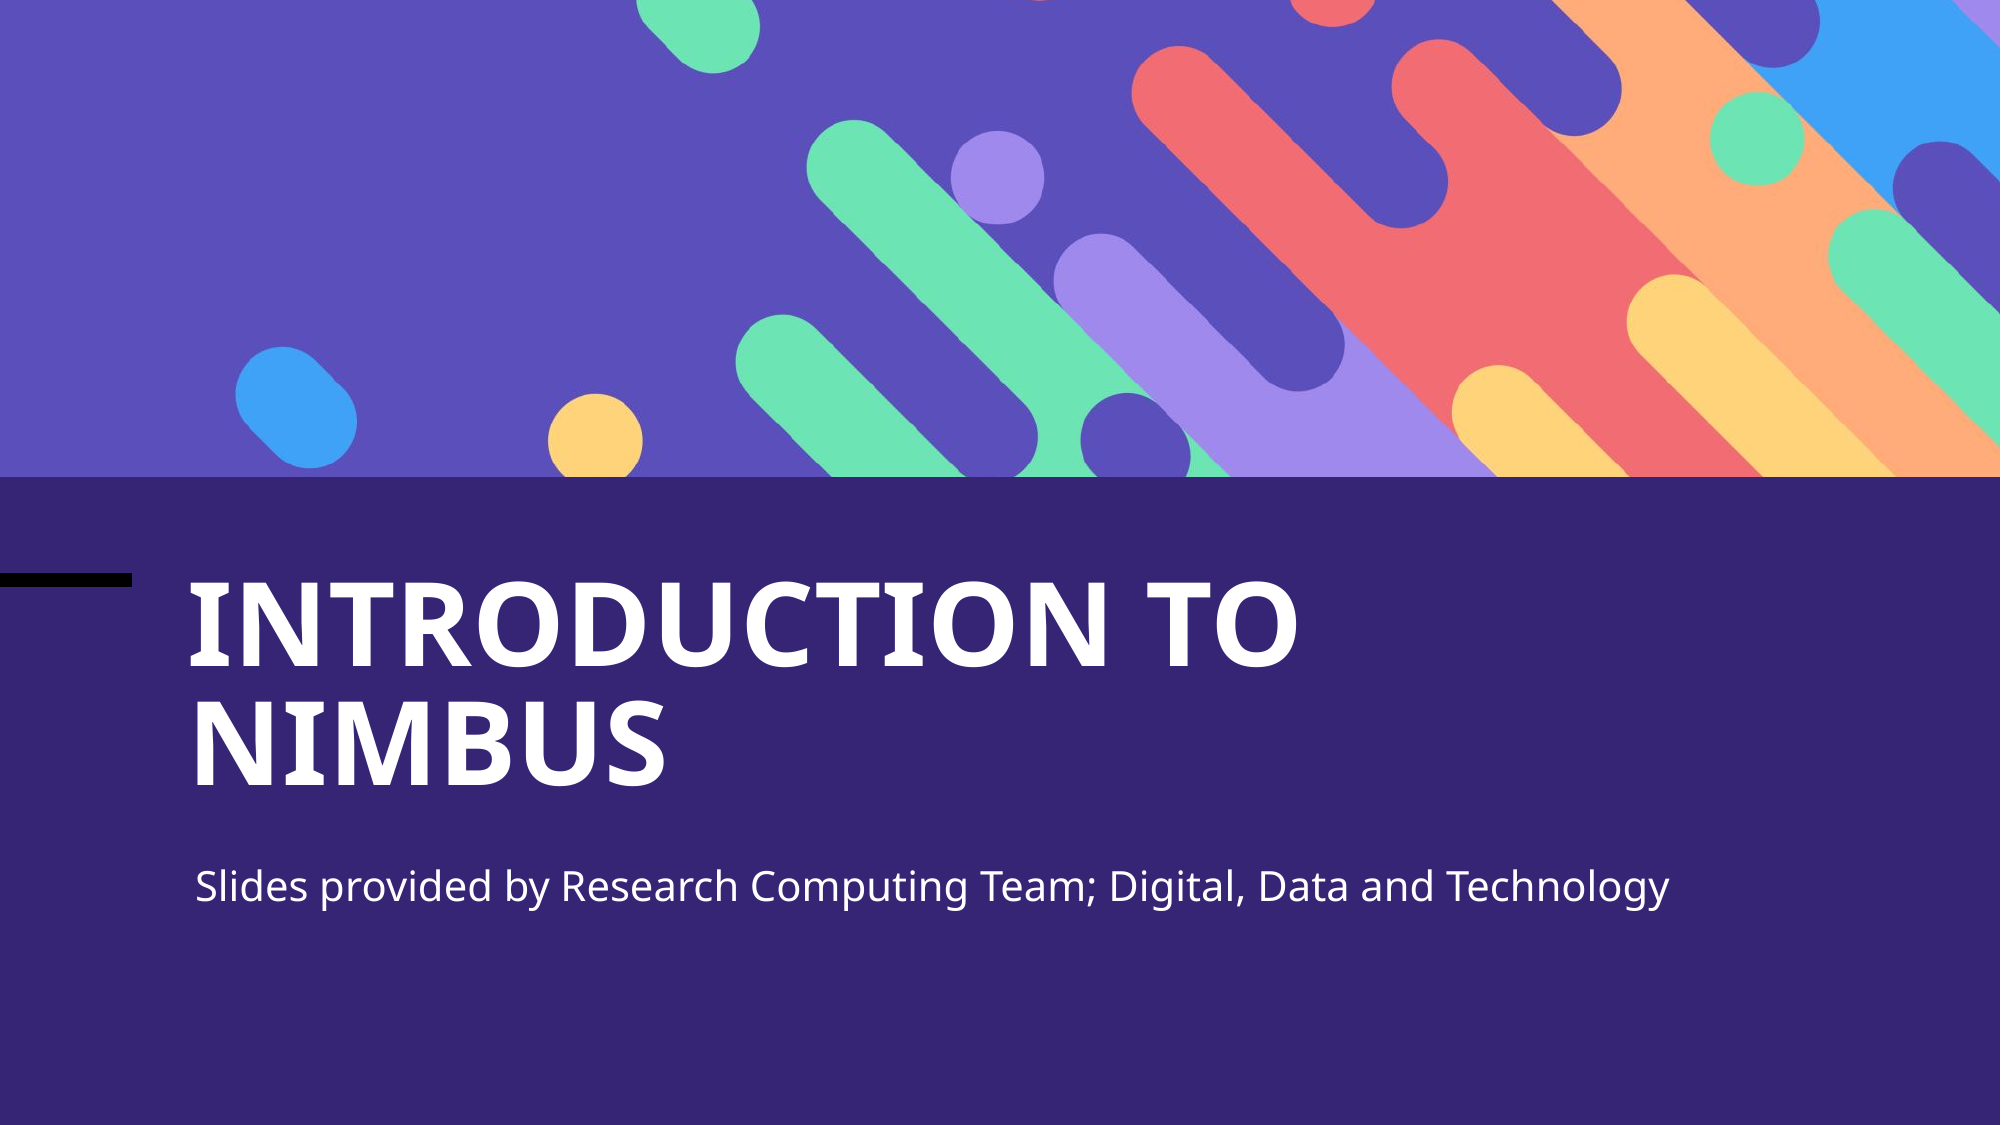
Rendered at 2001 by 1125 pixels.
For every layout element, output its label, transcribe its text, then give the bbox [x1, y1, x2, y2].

picture [0, 0, 2000, 477]
text_box [0, 477, 2000, 1125]
subtitle Slides provided by Research Computing Team; Digital, Data and Technology [180, 750, 1918, 917]
title Introduction to nimbus [172, 563, 1807, 827]
